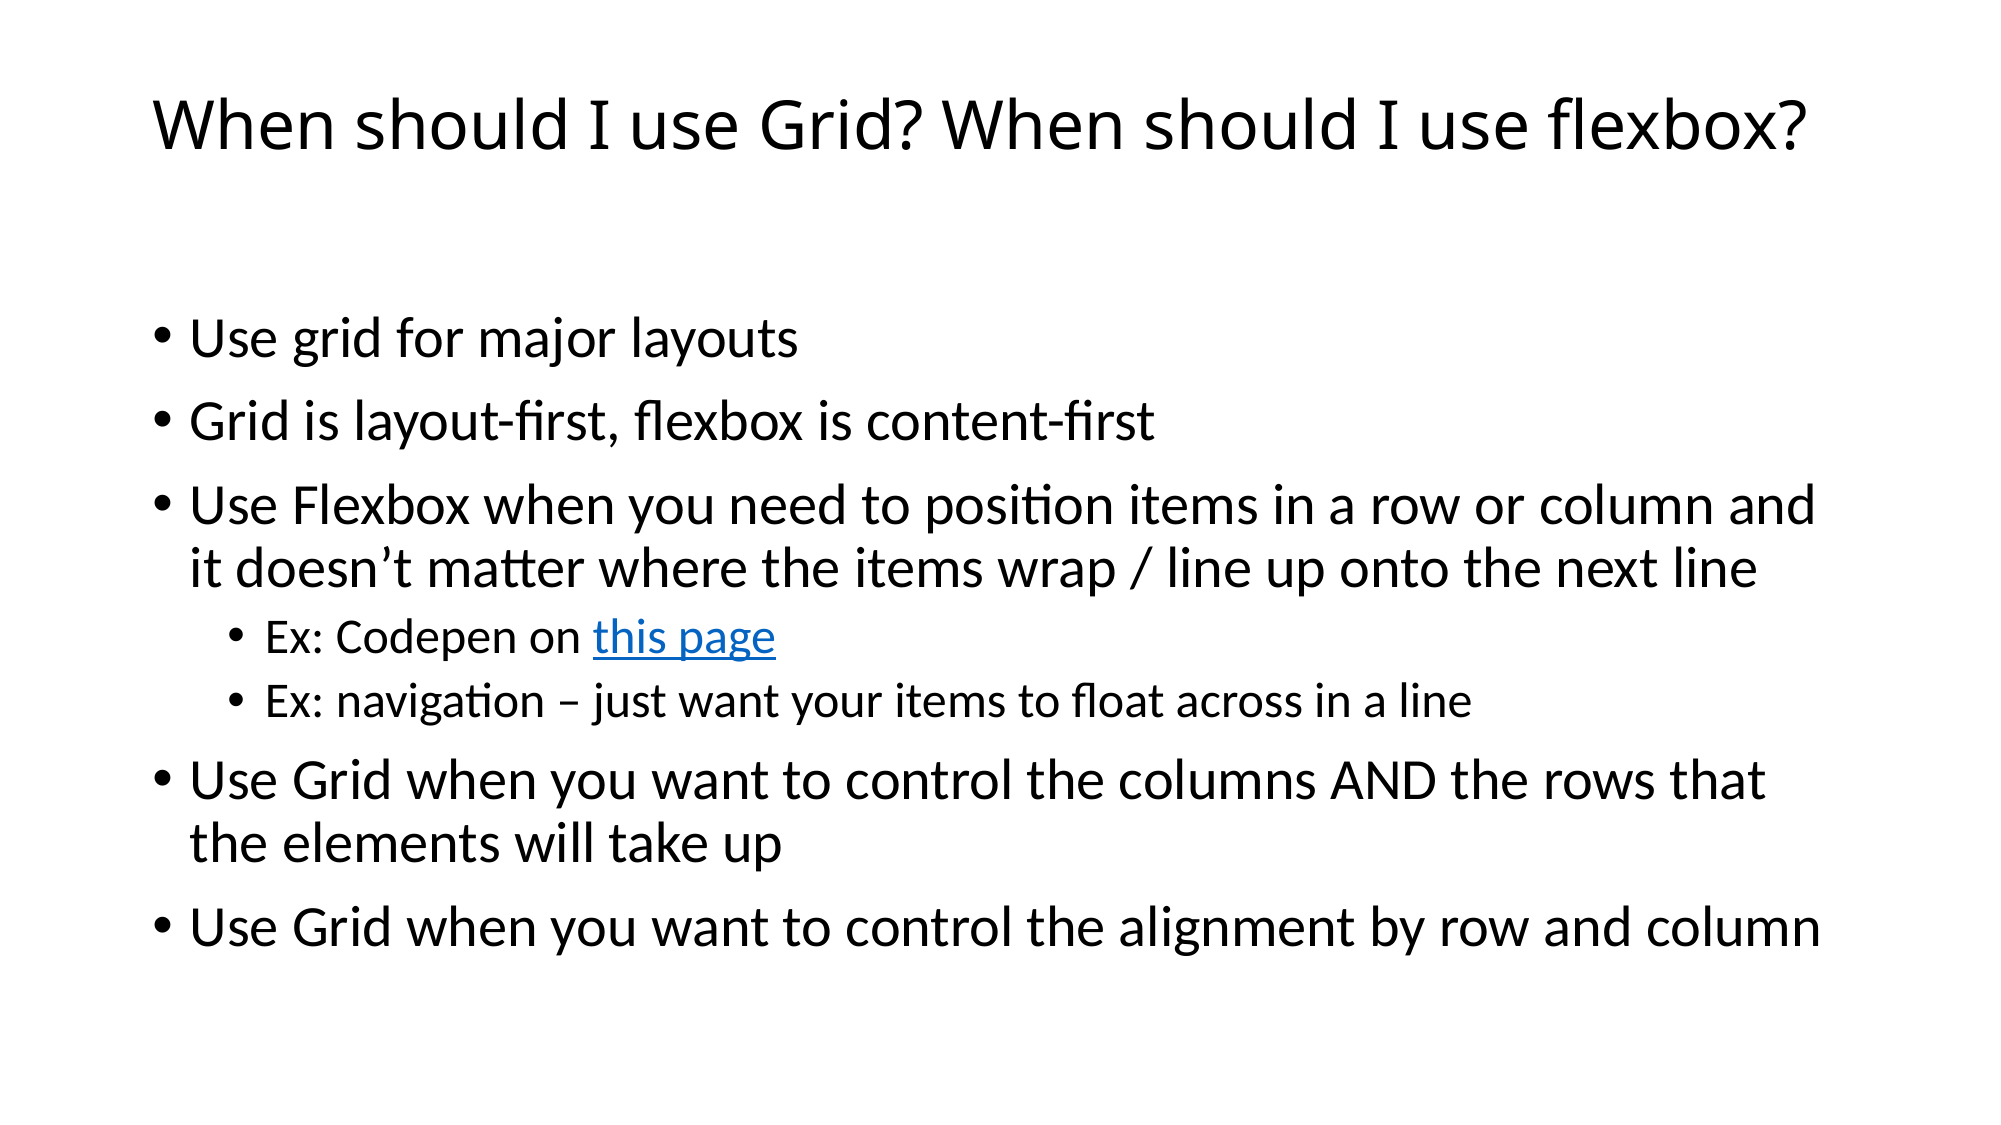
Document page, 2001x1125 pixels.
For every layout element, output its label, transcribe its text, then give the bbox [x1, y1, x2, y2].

title When should I use Grid? When should I use flexbox? [137, 59, 1863, 278]
list Use grid for major layouts Grid is layout-first, flexbox is content-first Use Flexbox when you need to position items in a row or column and it doesn’t matter where the items wrap / line up onto the next line Ex: Codepen on this page Ex: navigation – just want your items to float across in a line Use Grid when you want to control the columns AND the rows that the elements will take up Use Grid when you want to control the alignment by row and column [137, 299, 1863, 1014]
